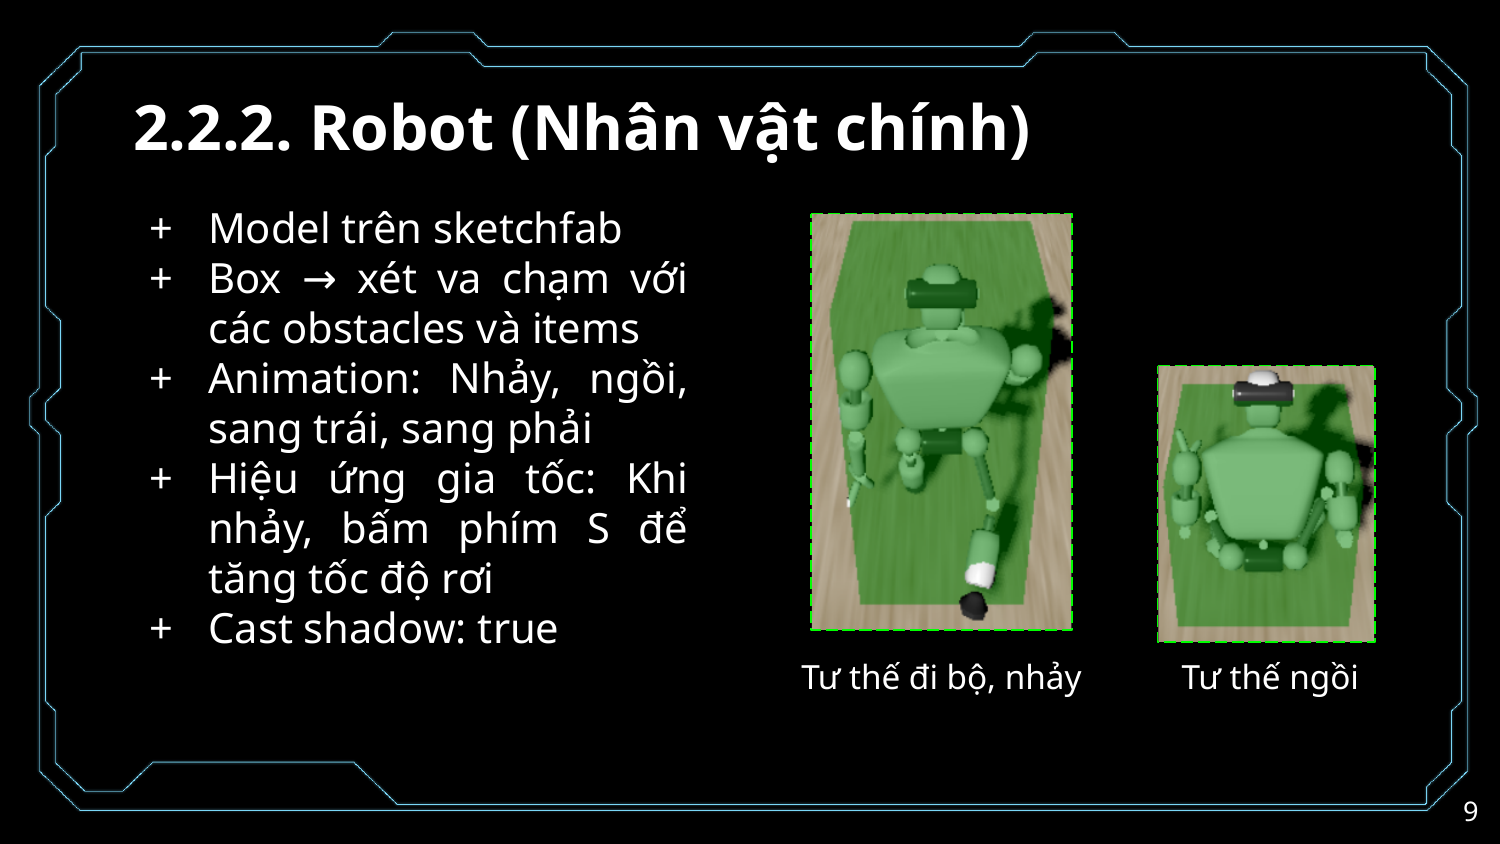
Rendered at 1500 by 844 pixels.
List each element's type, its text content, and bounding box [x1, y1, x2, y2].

title 2.2.2. Robot (Nhân vật chính) [118, 72, 1382, 167]
picture [0, 0, 1500, 844]
list Tư thế ngồi [1140, 641, 1401, 736]
slide_number ‹#› [1403, 779, 1494, 844]
list Tư thế đi bộ, nhảy [784, 641, 1099, 736]
list Model trên sketchfab Box → xét va chạm với các obstacles và items Animation: Nhảy, ngồi, sang trái, sang phải Hiệu ứng gia tốc: Khi nhảy, bấm phím S để tăng tốc độ rơi Cast shadow: true [118, 186, 704, 704]
